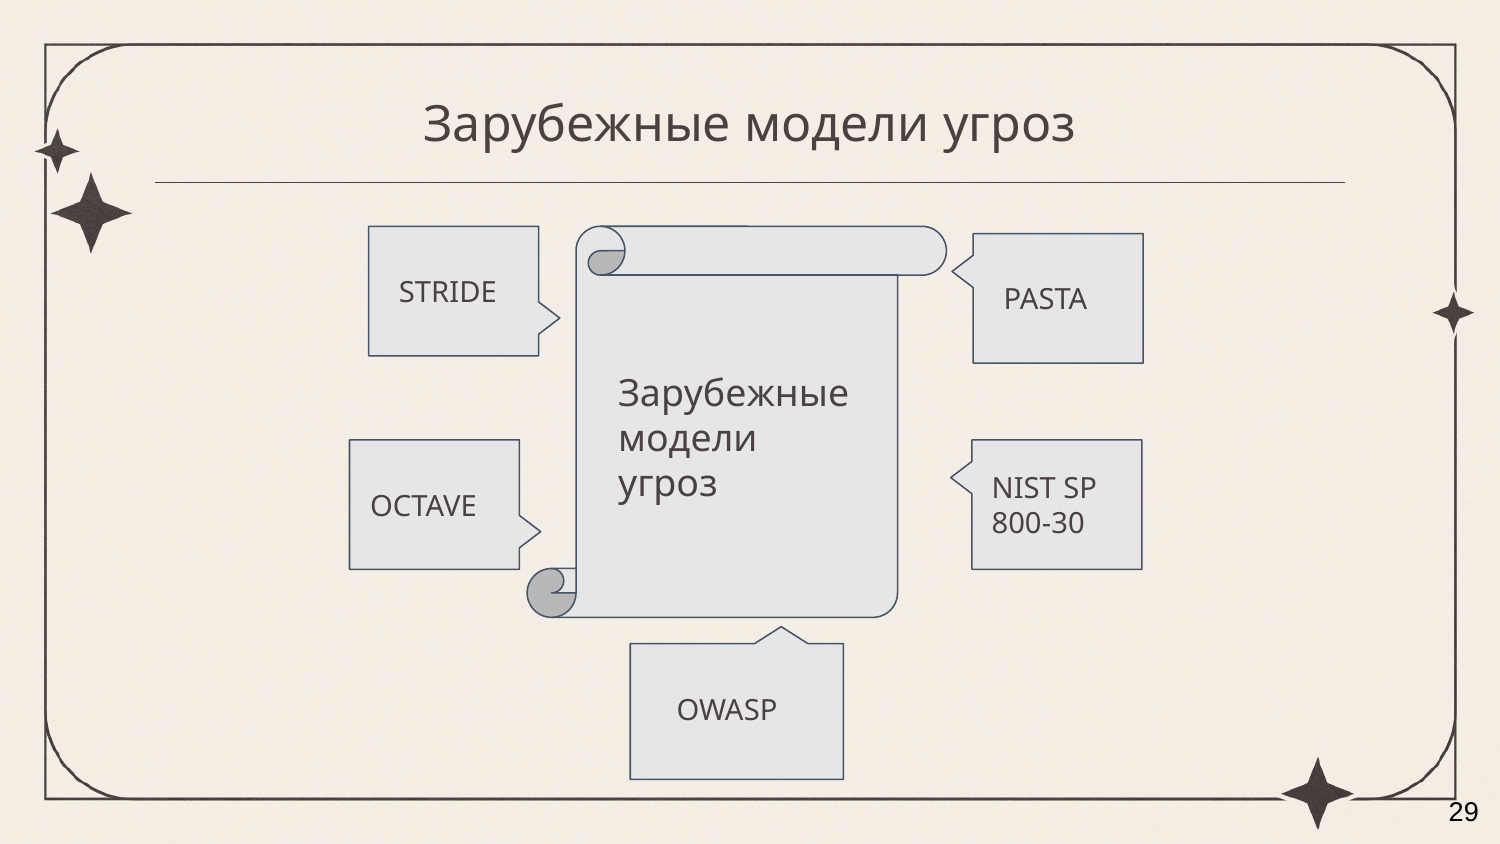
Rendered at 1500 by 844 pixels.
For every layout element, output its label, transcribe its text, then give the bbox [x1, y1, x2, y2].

text_box [349, 439, 541, 570]
text_box [527, 226, 947, 618]
text_box PASTA [992, 275, 1124, 322]
text_box OCTAVE [359, 481, 510, 528]
text_box NIST SP 800-30 [980, 463, 1151, 545]
text_box [952, 233, 1144, 364]
picture [0, 0, 1500, 844]
text_box [368, 226, 560, 356]
text_box STRIDE [387, 267, 520, 314]
text_box Зарубежные модели угроз [146, 85, 1354, 157]
text_box OWASP [665, 685, 817, 733]
slide_number 29 [1403, 779, 1494, 844]
text_box [630, 626, 844, 780]
text_box Зарубежные модели угроз [606, 363, 875, 510]
text_box [950, 439, 1142, 570]
